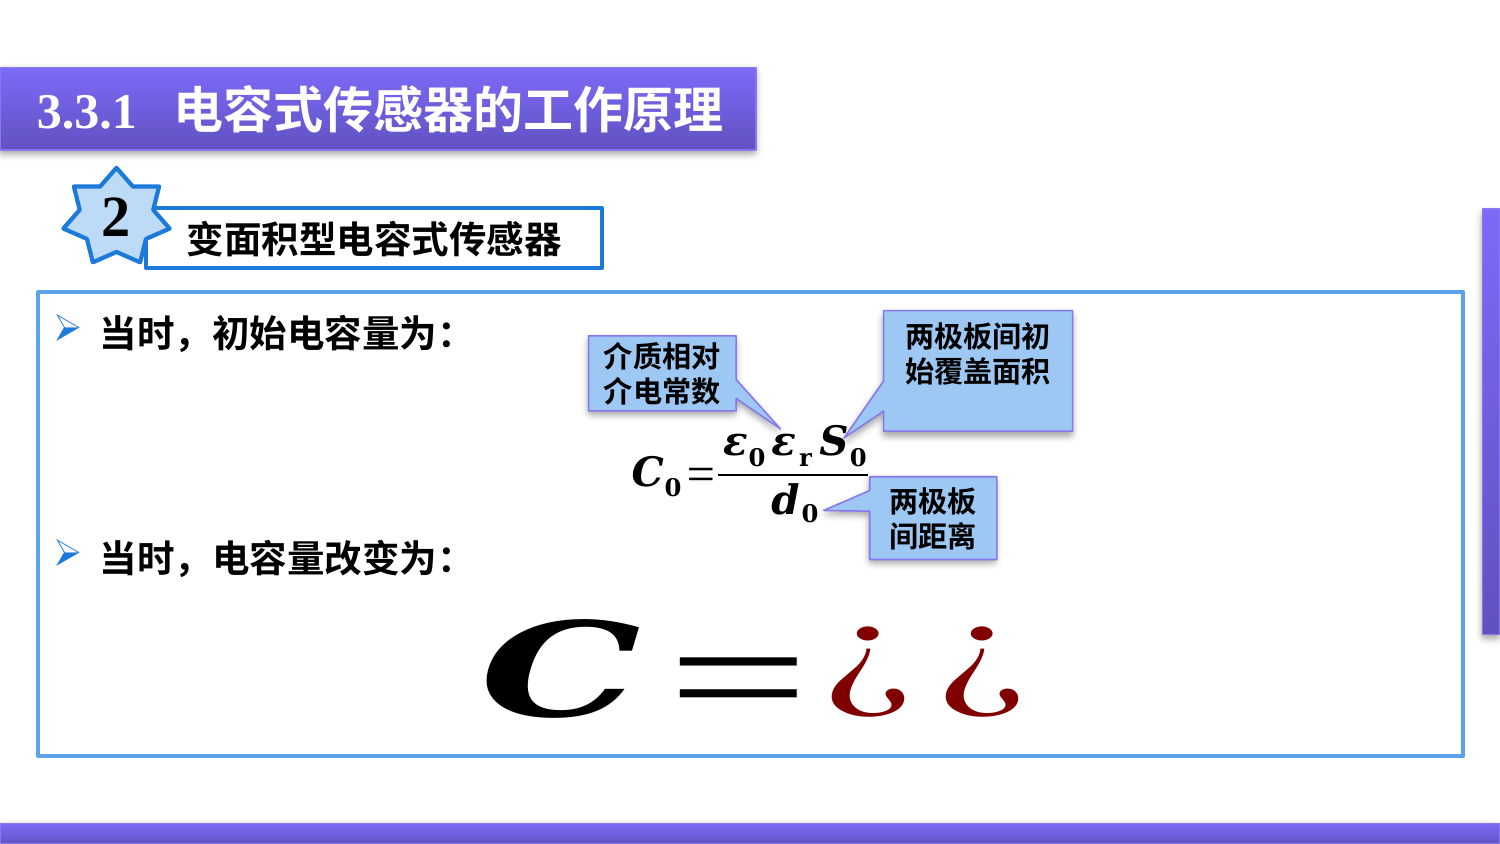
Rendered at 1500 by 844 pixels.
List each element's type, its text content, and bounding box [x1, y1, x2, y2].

text_box 两极板间距离 [822, 475, 998, 561]
text_box 变面积型电容式传感器 [144, 206, 604, 270]
text_box 3.3.1 电容式传感器的工作原理 [9, 71, 739, 206]
text_box 介质相对介电常数 [587, 335, 782, 430]
text_box 2 [61, 165, 172, 265]
text_box [0, 67, 757, 151]
